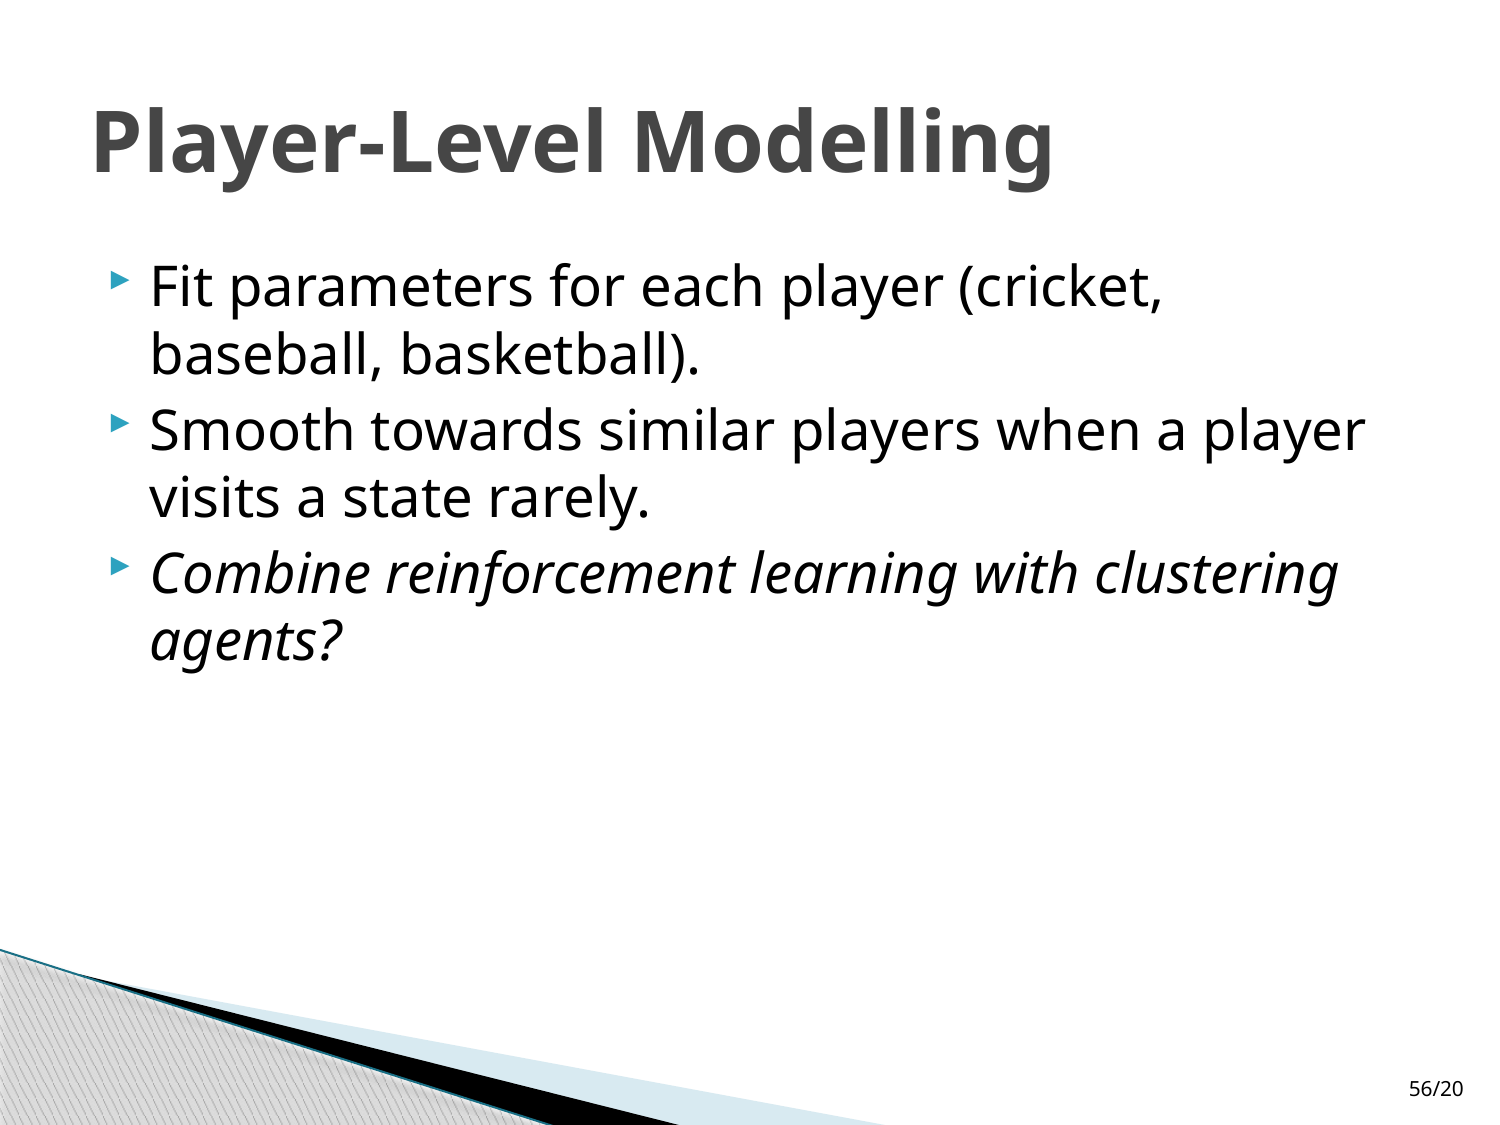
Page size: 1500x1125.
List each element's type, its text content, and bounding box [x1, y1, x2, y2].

list Fit parameters for each player (cricket, baseball, basketball). Smooth towards similar players when a player visits a state rarely. Combine reinforcement learning with clustering agents? [75, 243, 1425, 986]
slide_number 56/20 [1376, 1051, 1479, 1112]
title Player-Level Modelling [75, 45, 1425, 233]
